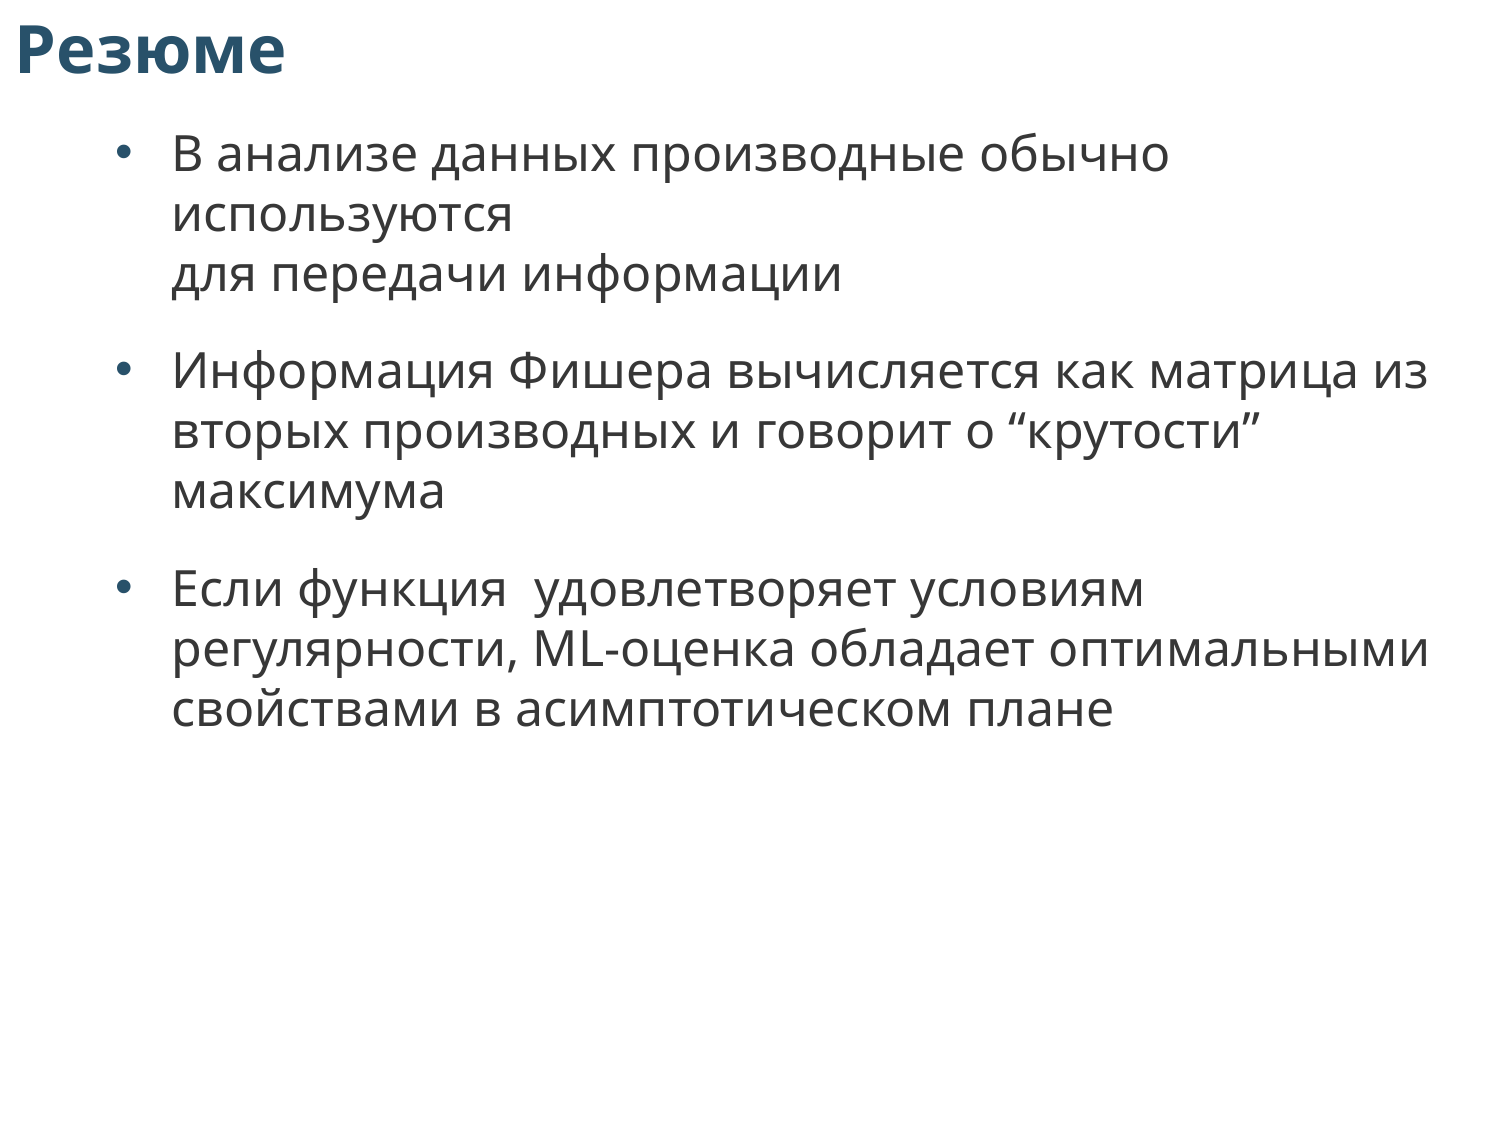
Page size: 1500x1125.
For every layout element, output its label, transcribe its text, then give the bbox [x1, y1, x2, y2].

text_box Резюме [0, 0, 1500, 96]
